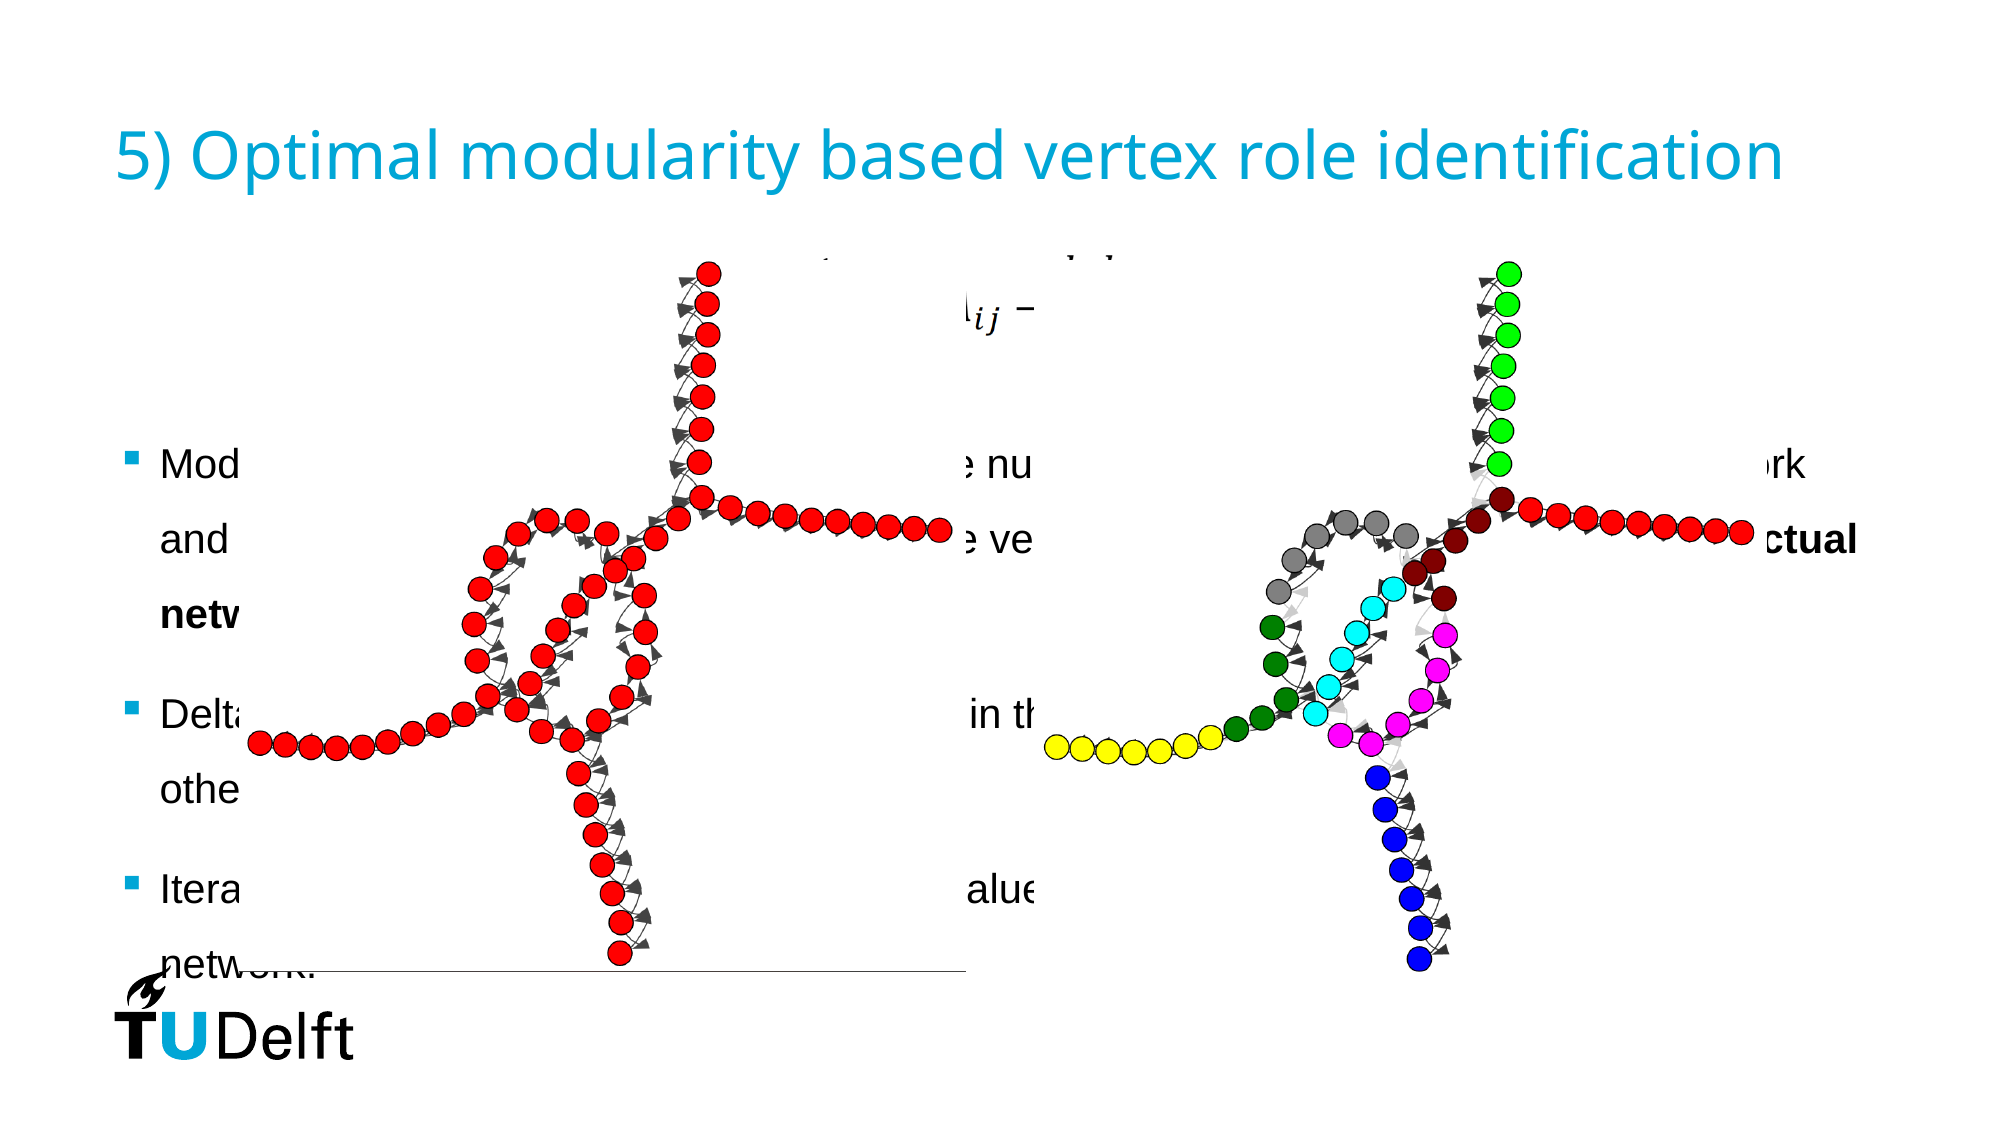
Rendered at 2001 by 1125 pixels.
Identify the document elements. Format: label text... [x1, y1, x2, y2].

title 5) Optimal modularity based vertex role identification [114, 121, 1883, 203]
picture [239, 201, 1767, 972]
